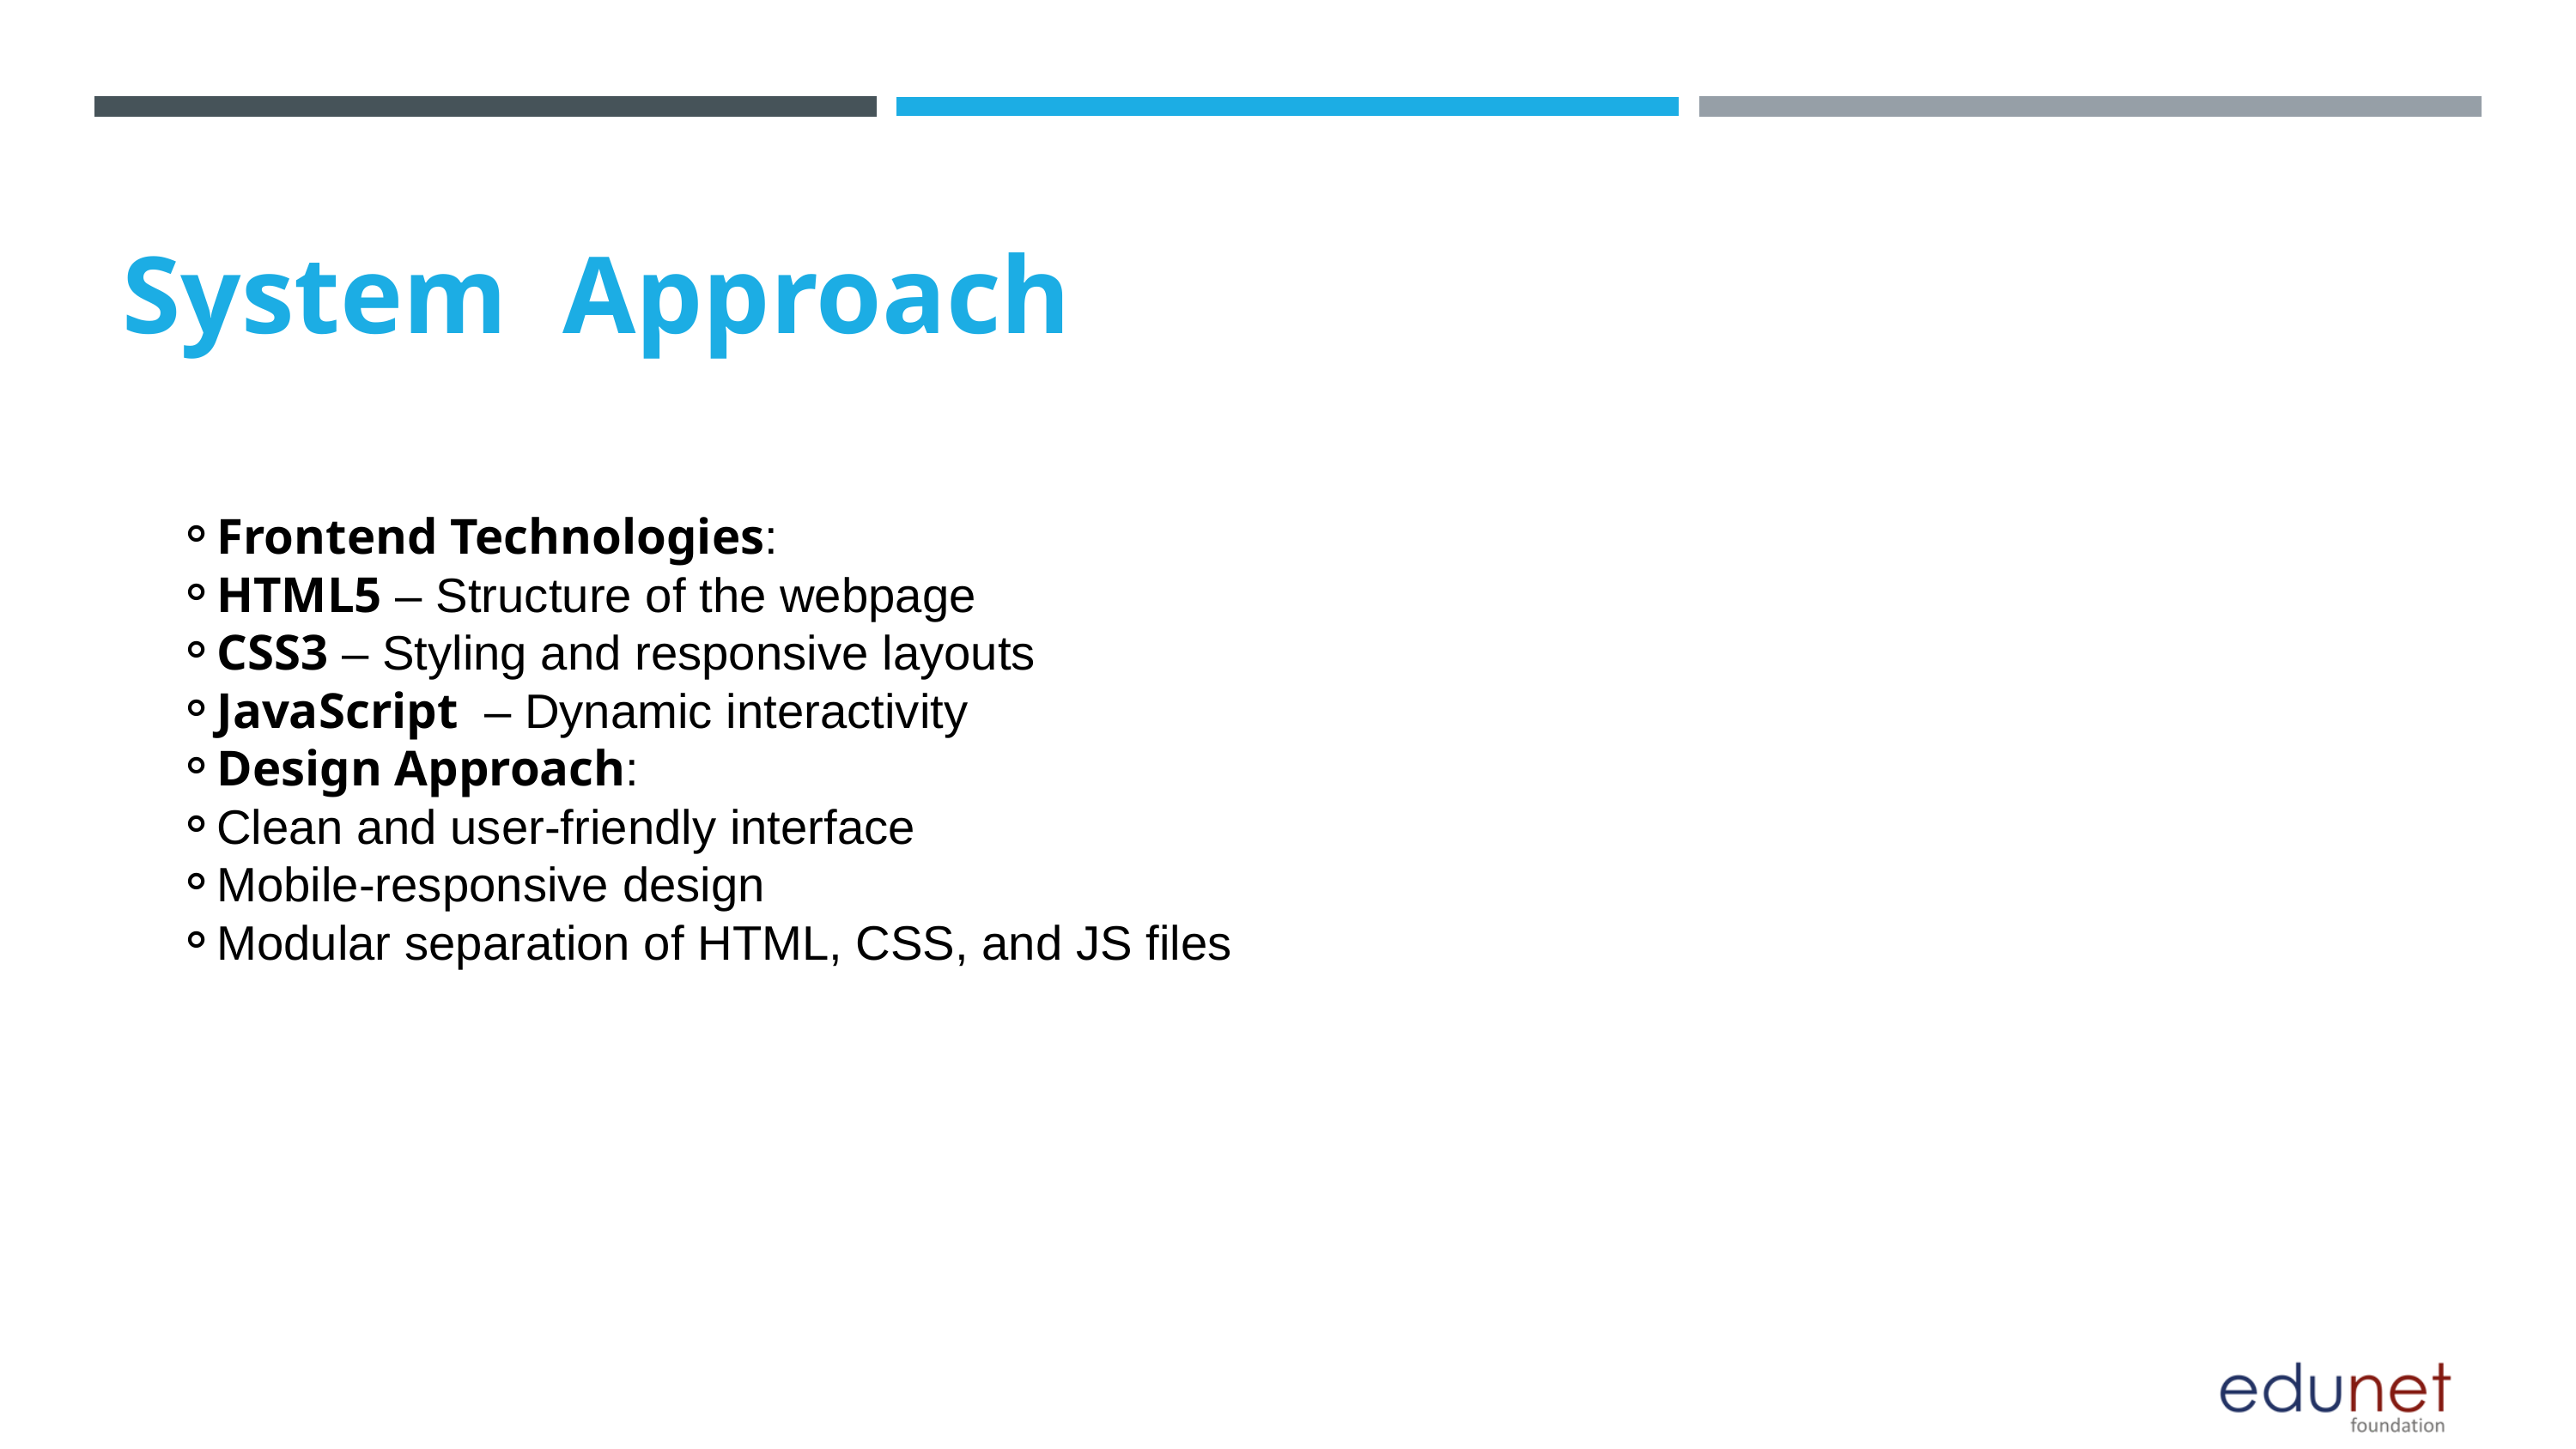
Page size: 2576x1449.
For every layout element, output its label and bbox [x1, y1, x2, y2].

text_box [122, 177, 2453, 355]
text_box [94, 96, 878, 118]
text_box [1698, 95, 2482, 118]
text_box [122, 493, 1631, 1042]
text_box [2215, 1359, 2454, 1438]
text_box [896, 96, 1680, 117]
